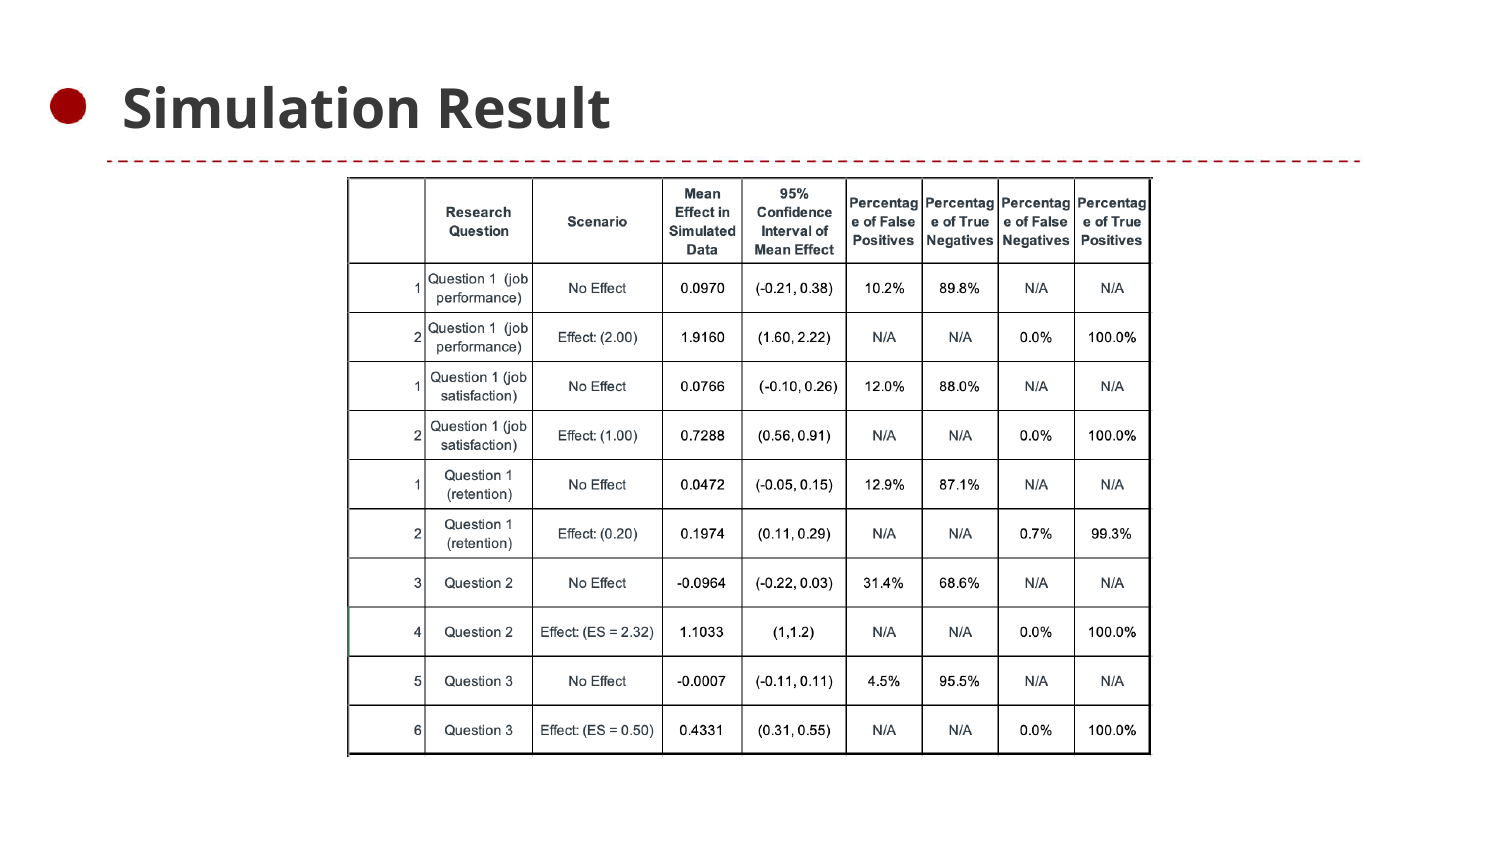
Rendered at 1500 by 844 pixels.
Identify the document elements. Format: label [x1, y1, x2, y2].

picture [0, 0, 1500, 757]
